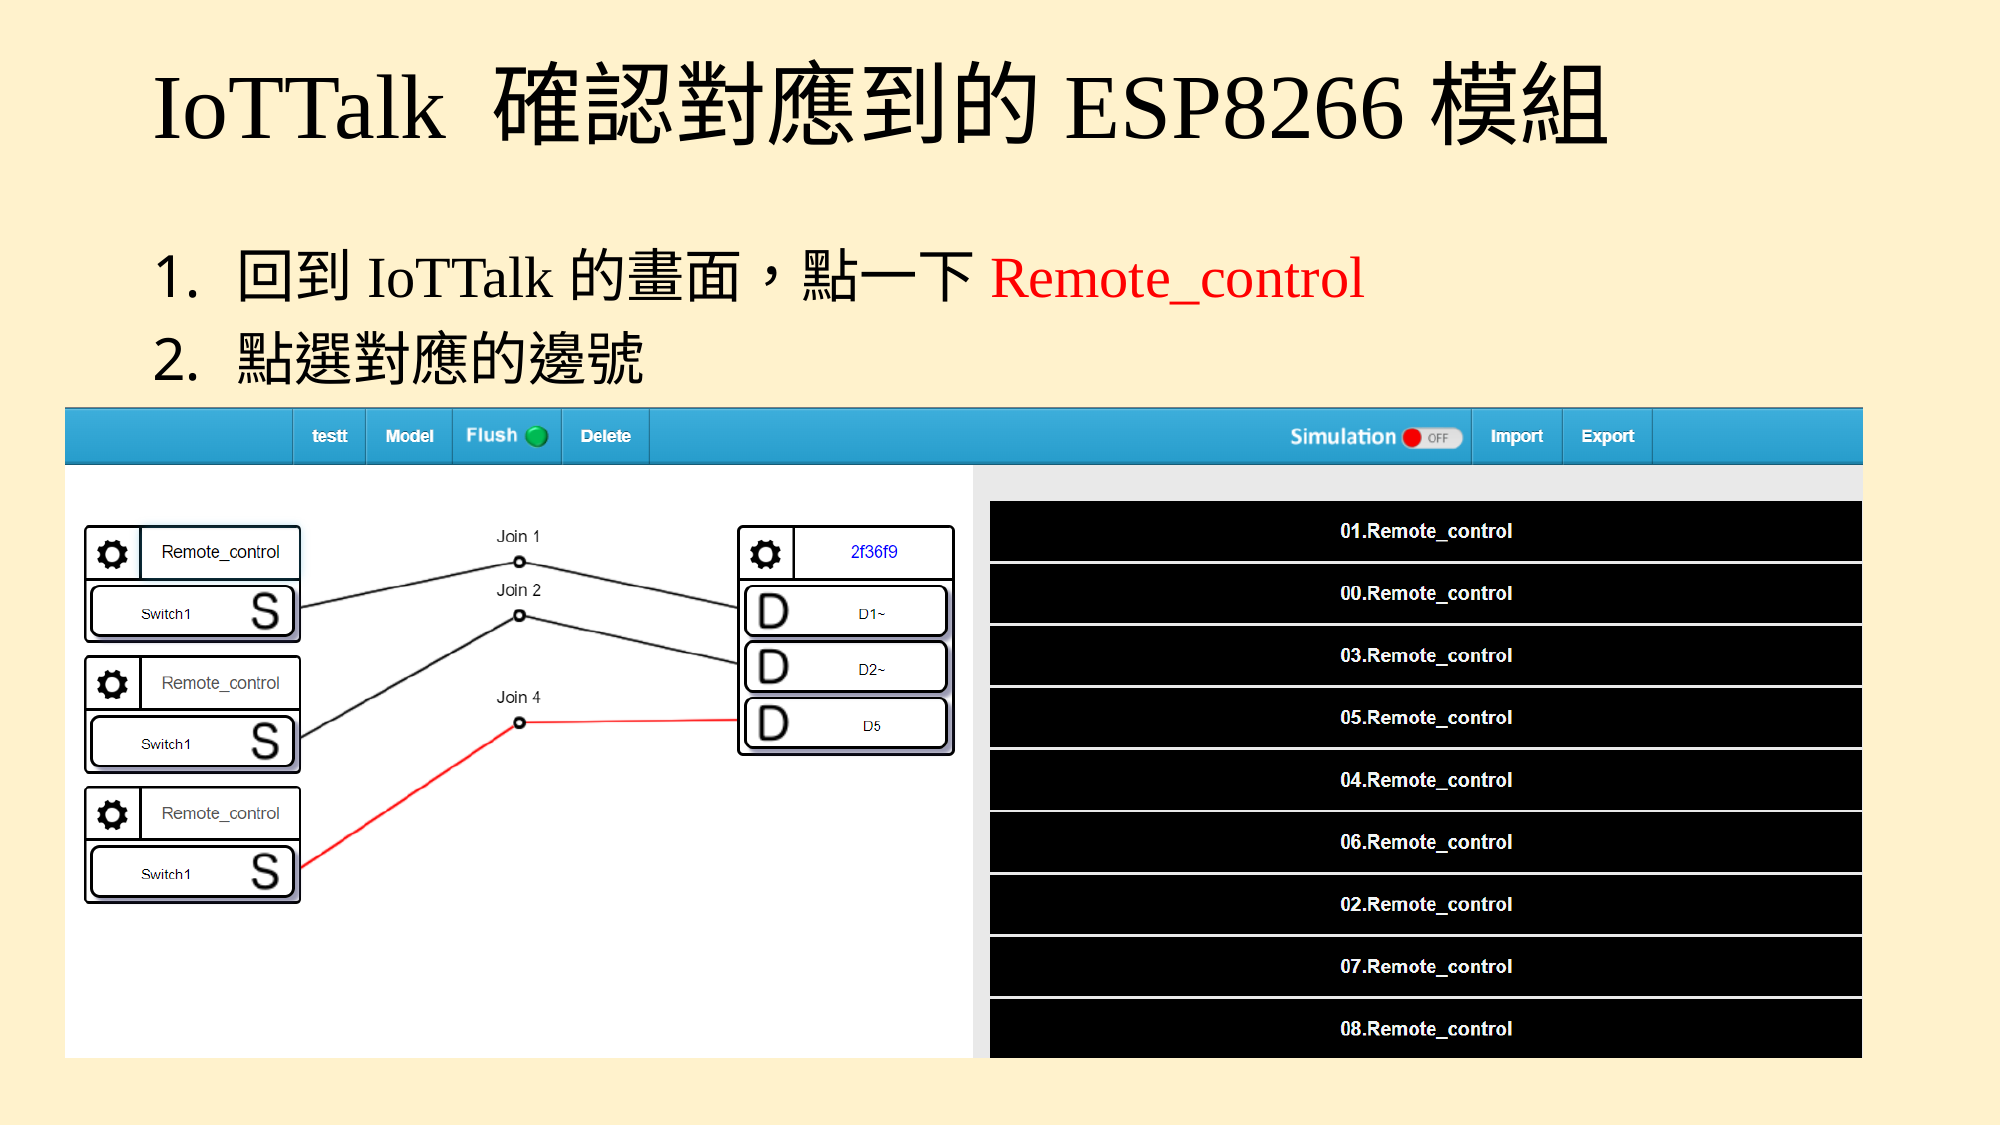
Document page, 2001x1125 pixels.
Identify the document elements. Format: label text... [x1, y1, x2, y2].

picture [65, 407, 1863, 1058]
title IoTTalk 確認對應到的ESP8266模組 [137, 0, 1863, 218]
list 回到IoTTalk的畫面，點一下Remote_control 點選對應的邊號 [137, 239, 1980, 502]
